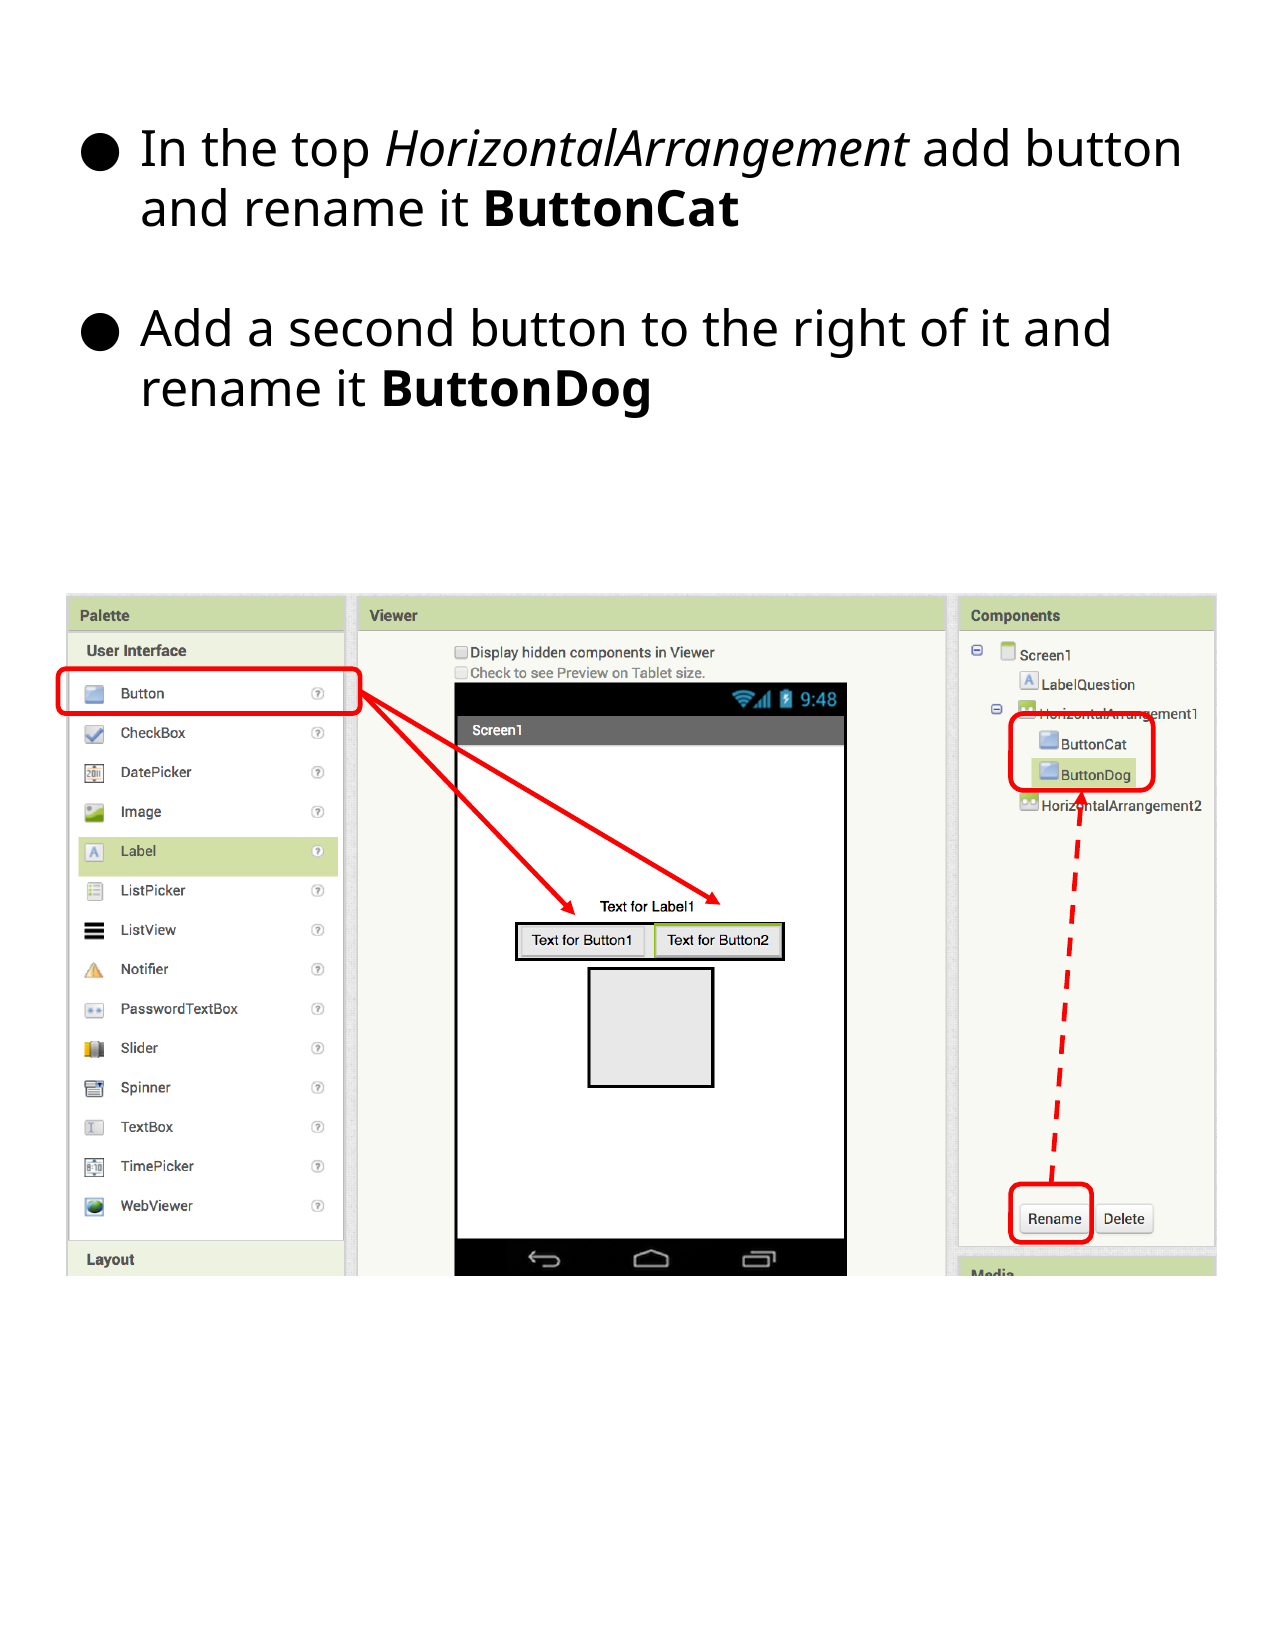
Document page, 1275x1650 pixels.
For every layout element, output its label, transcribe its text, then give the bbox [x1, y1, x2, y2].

subtitle In the top HorizontalArrangement add button and rename it ButtonCat Add a second button to the right of it and rename it ButtonDog [50, 101, 1225, 203]
picture [66, 593, 1218, 1277]
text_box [576, 690, 721, 905]
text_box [1050, 790, 1083, 1185]
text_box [359, 690, 576, 916]
